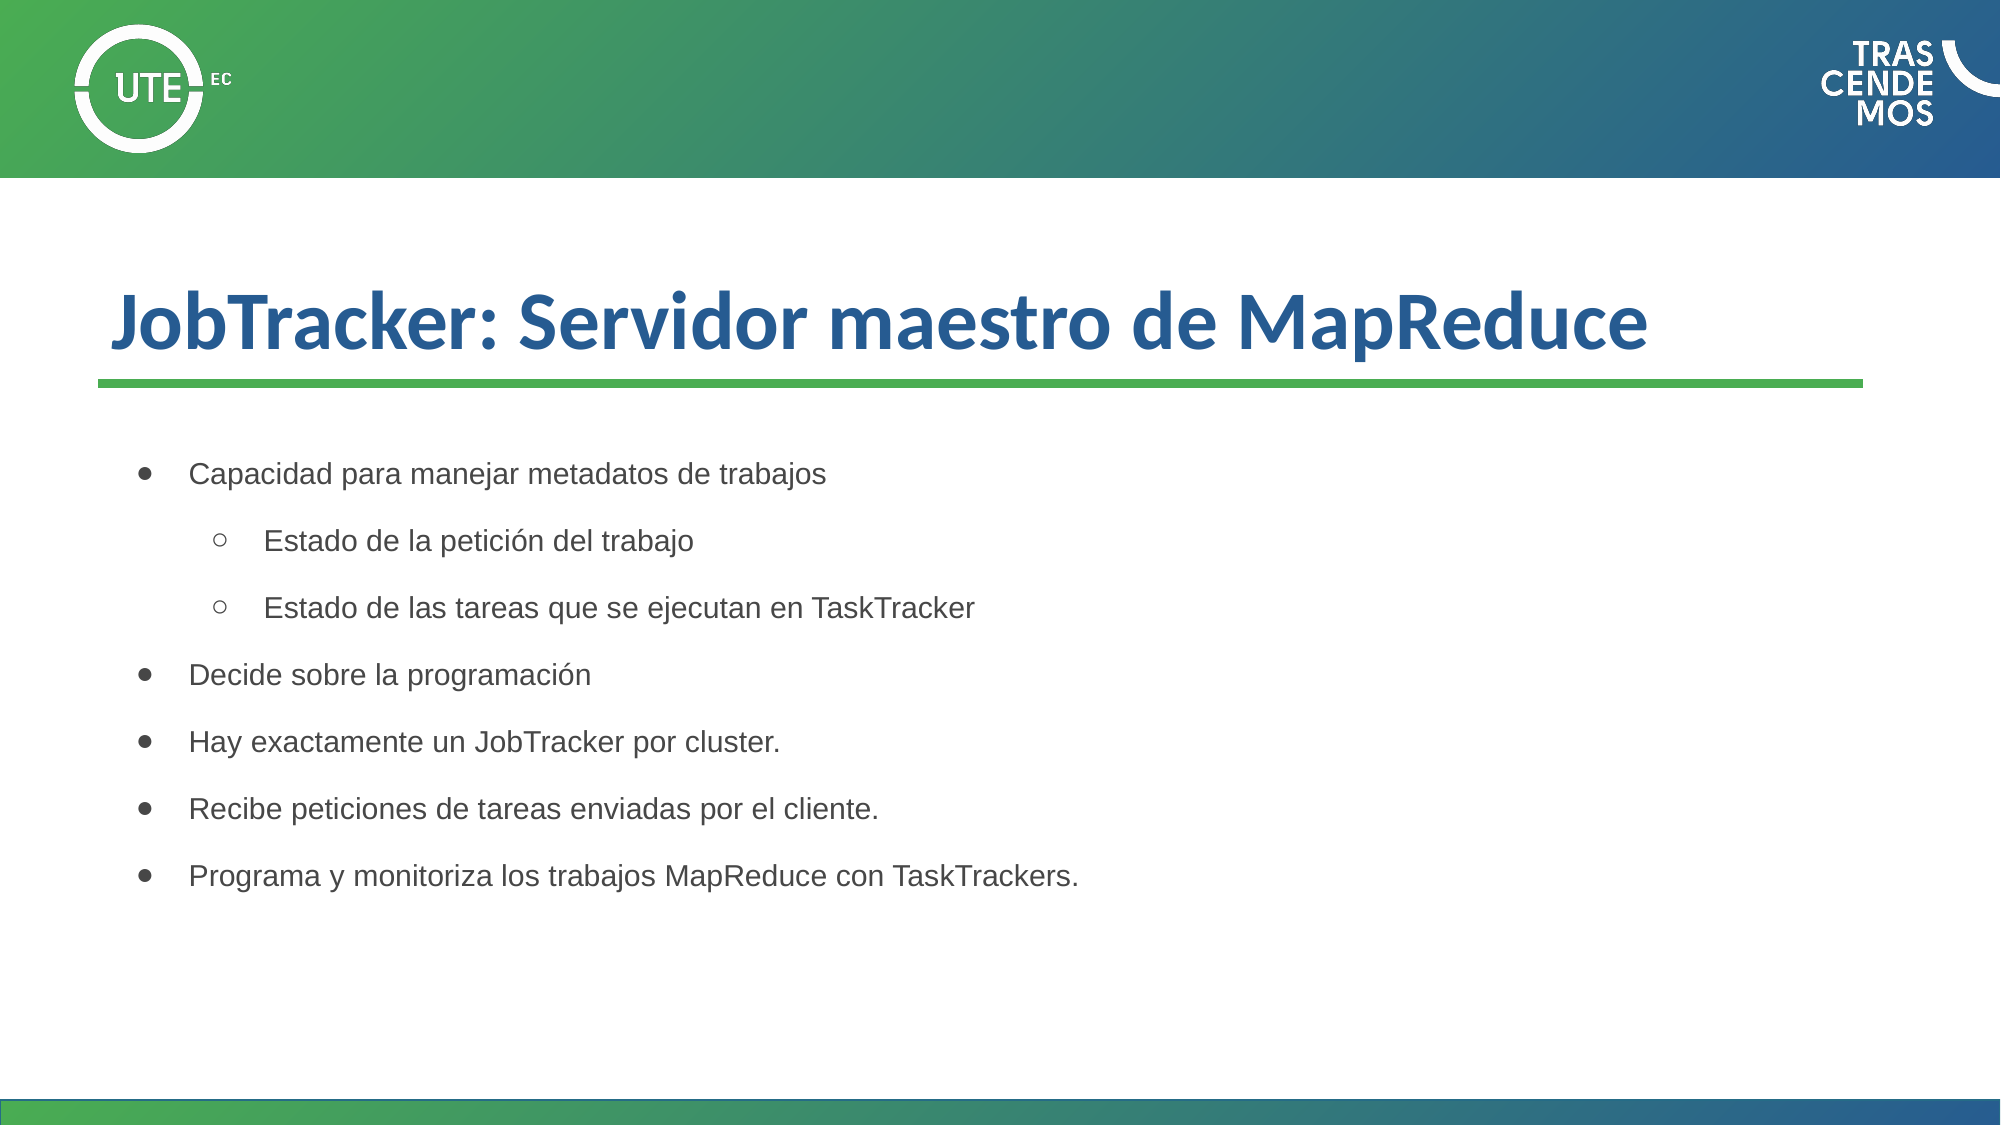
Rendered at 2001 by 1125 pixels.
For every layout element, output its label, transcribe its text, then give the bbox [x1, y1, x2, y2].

list Capacidad para manejar metadatos de trabajos Estado de la petición del trabajo Estado de las tareas que se ejecutan en TaskTracker Decide sobre la programación Hay exactamente un JobTracker por cluster. Recibe peticiones de tareas enviadas por el cliente. Programa y monitoriza los trabajos MapReduce con TaskTrackers. [98, 415, 1866, 1044]
picture [74, 24, 231, 153]
picture [1811, 25, 2000, 152]
list JobTracker: Servidor maestro de MapReduce [96, 238, 1863, 374]
